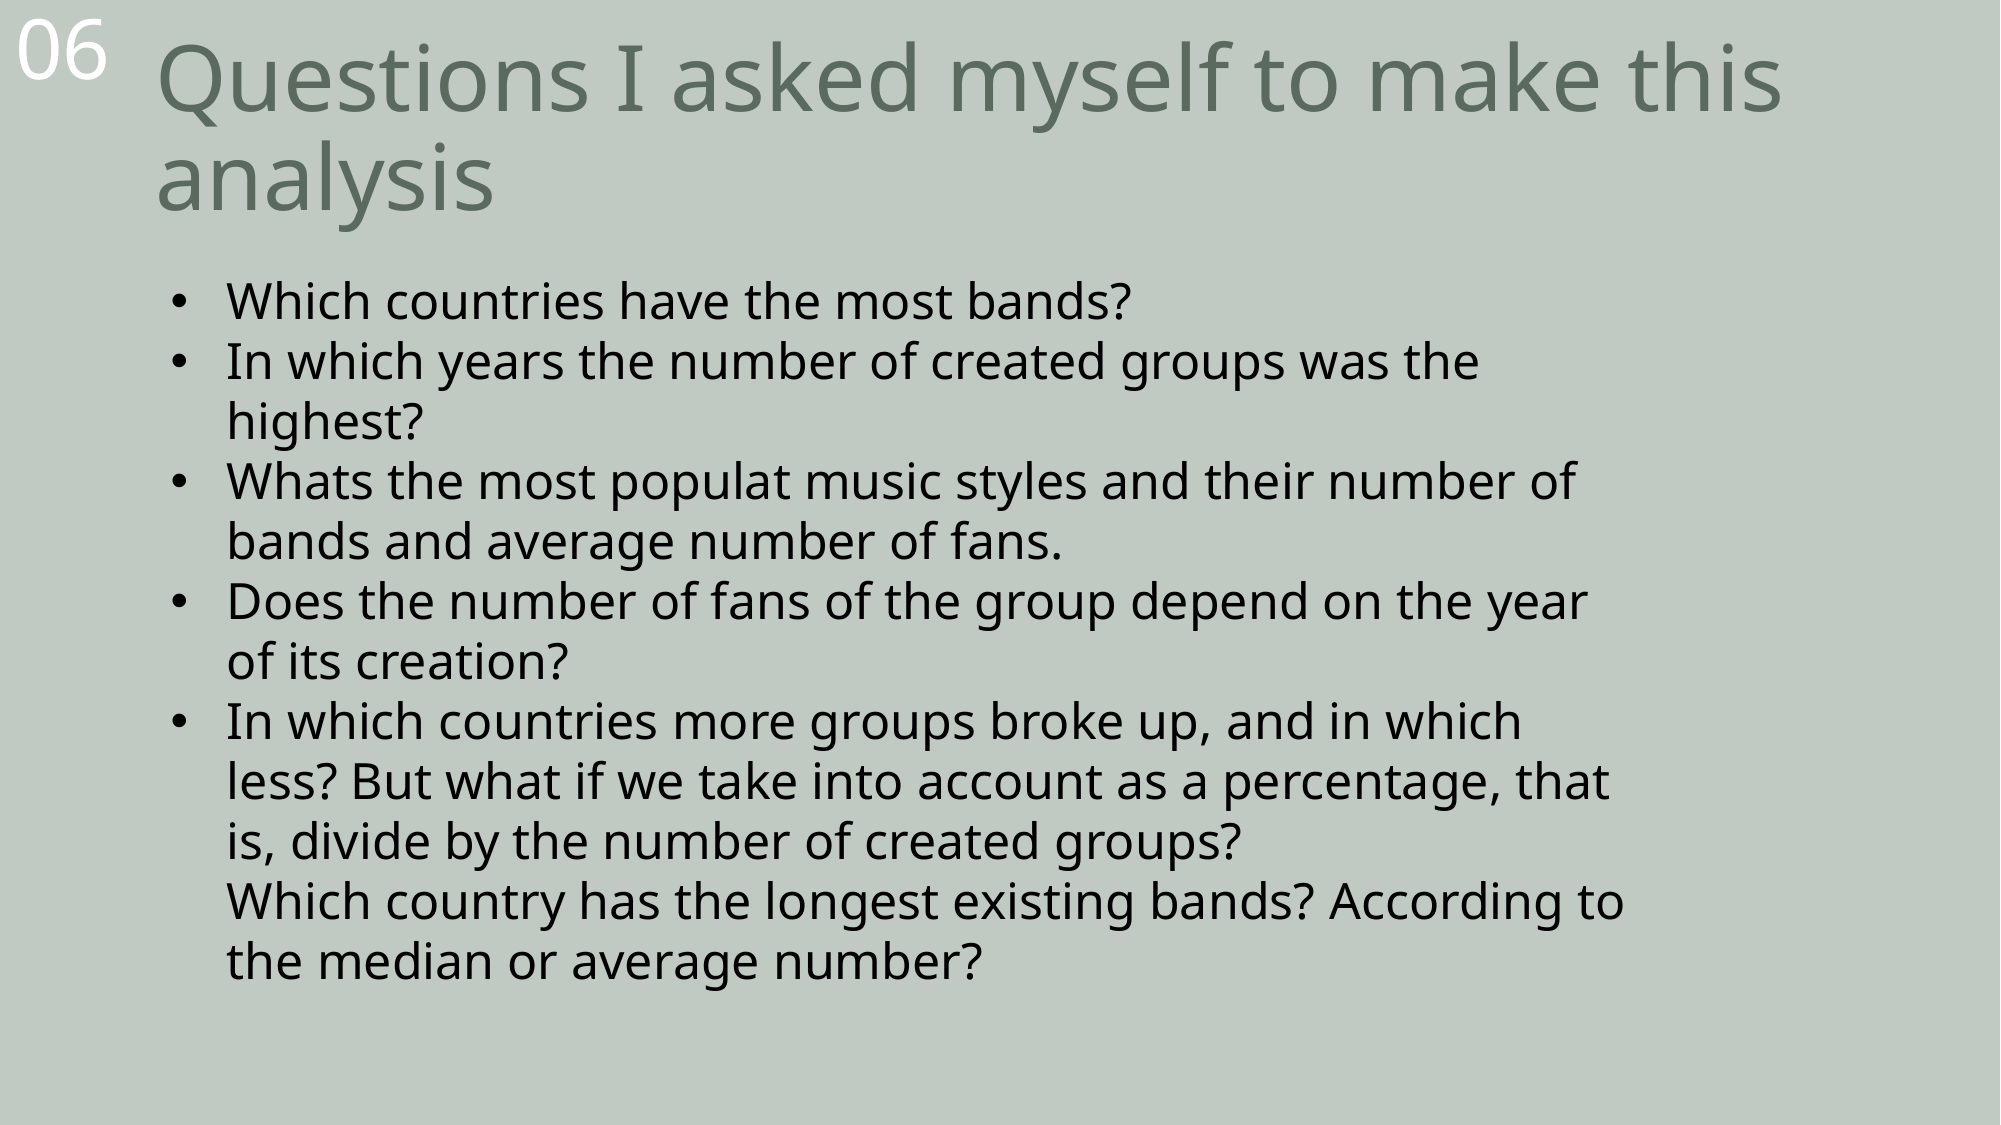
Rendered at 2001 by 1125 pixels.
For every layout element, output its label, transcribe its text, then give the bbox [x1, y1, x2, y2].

text_box Questions I asked myself to make this analysis [140, 20, 1863, 243]
text_box 06 [0, 0, 175, 117]
text_box Which countries have the most bands? In which years the number of created groups was the highest? Whats the most populat music styles and their number of bands and average number of fans. Does the number of fans of the group depend on the year of its creation? In which countries more groups broke up, and in which less? But what if we take into account as a percentage, that is, divide by the number of created groups? Which country has the longest existing bands? According to the median or average number? [155, 262, 1643, 1043]
